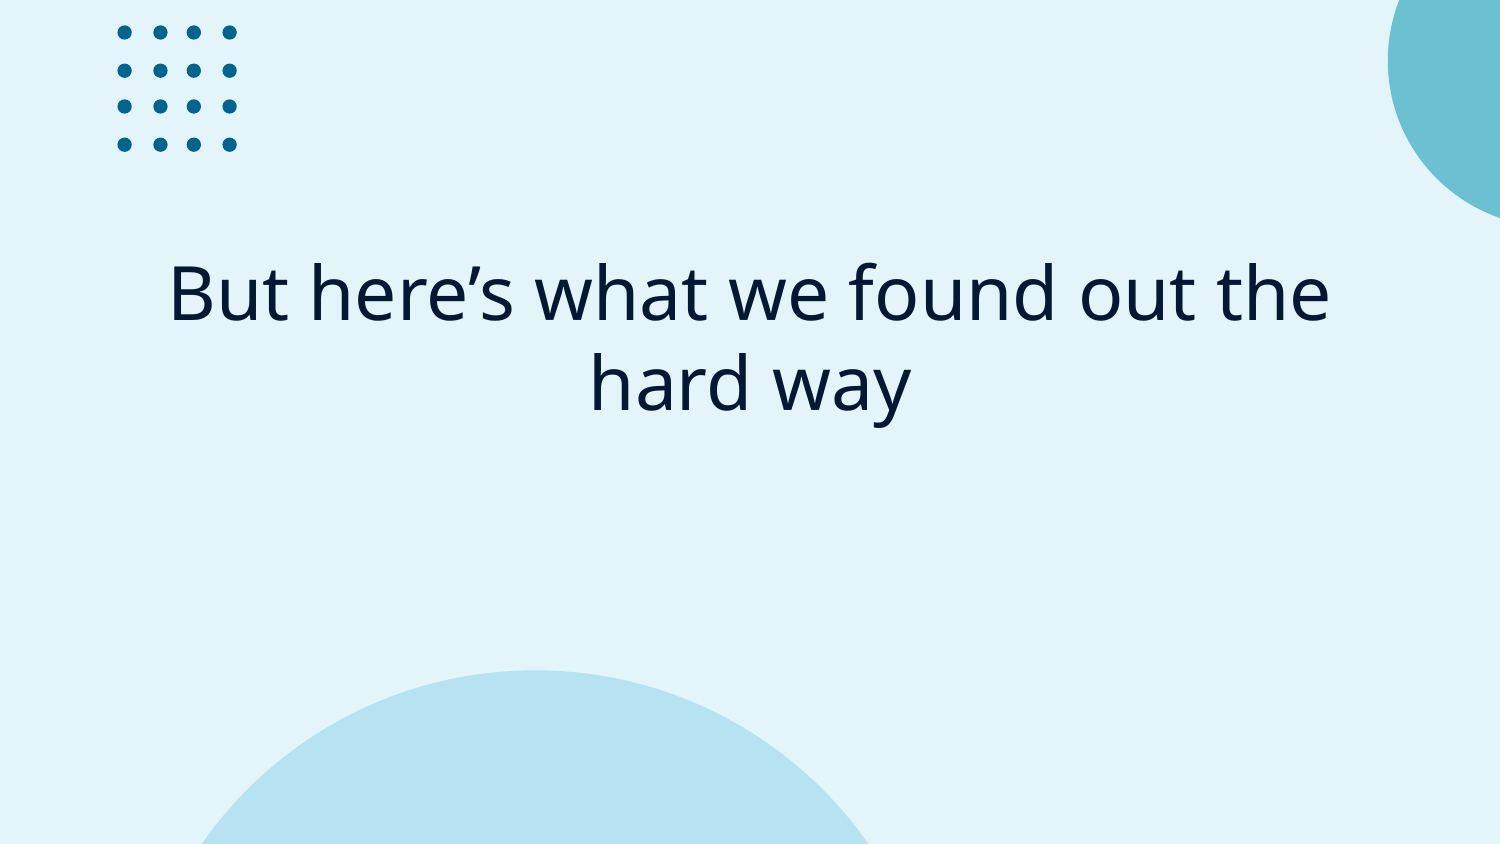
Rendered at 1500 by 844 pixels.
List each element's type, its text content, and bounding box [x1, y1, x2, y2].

title But here’s what we found out the hard way [88, 230, 1412, 515]
text_box [201, 670, 869, 844]
text_box [1387, 0, 1500, 218]
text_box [116, 25, 237, 152]
